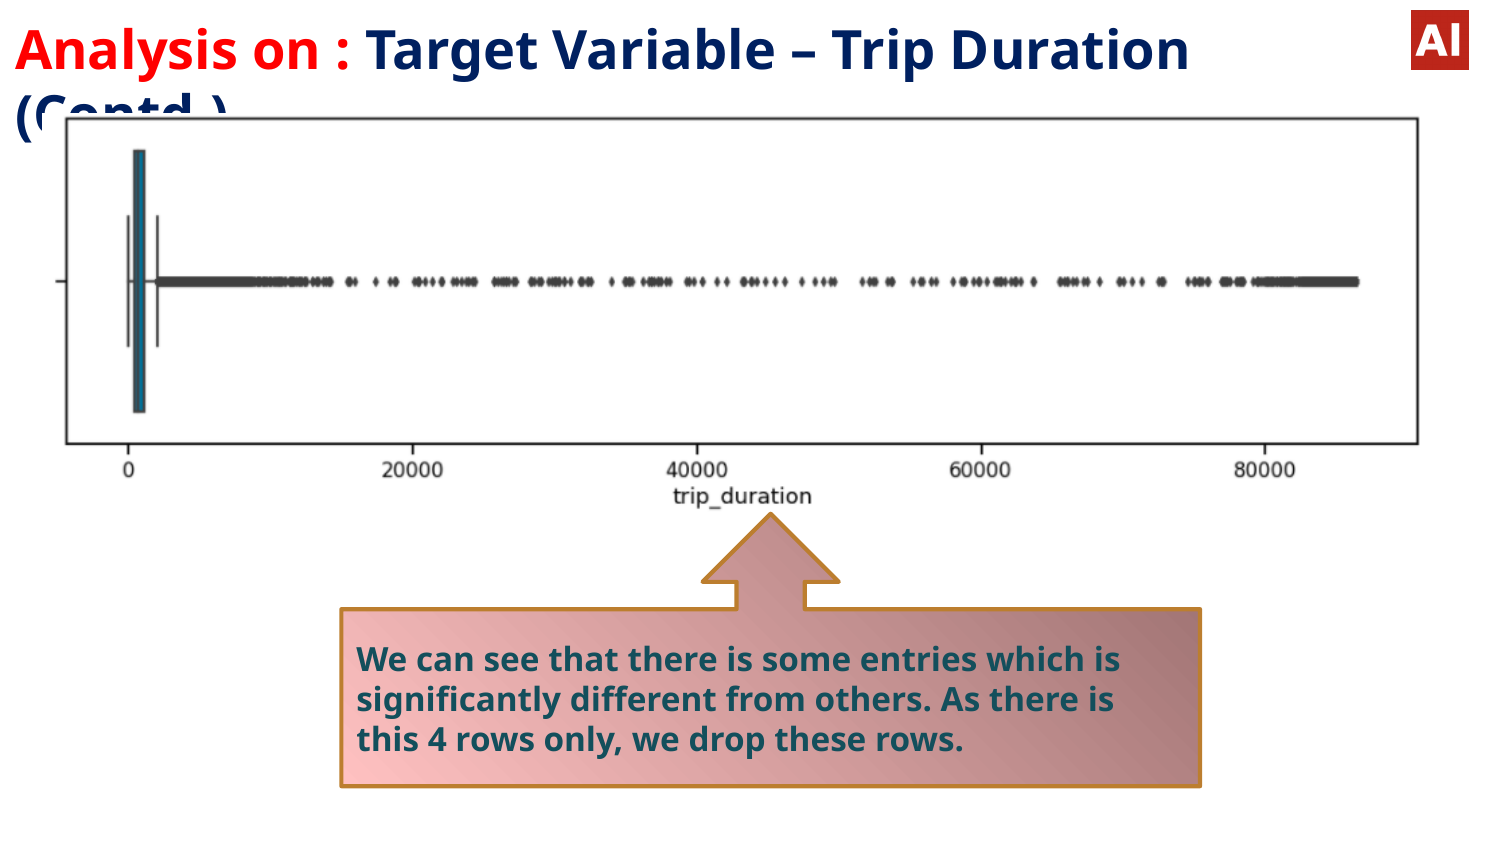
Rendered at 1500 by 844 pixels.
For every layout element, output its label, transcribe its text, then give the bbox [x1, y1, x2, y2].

text_box We can see that there is some entries which is significantly different from others. As there is this 4 rows only, we drop these rows. [339, 541, 1203, 789]
picture [41, 113, 1445, 533]
title Analysis on : Target Variable – Trip Duration (Contd.) [0, 0, 1398, 106]
picture [1411, 10, 1469, 70]
